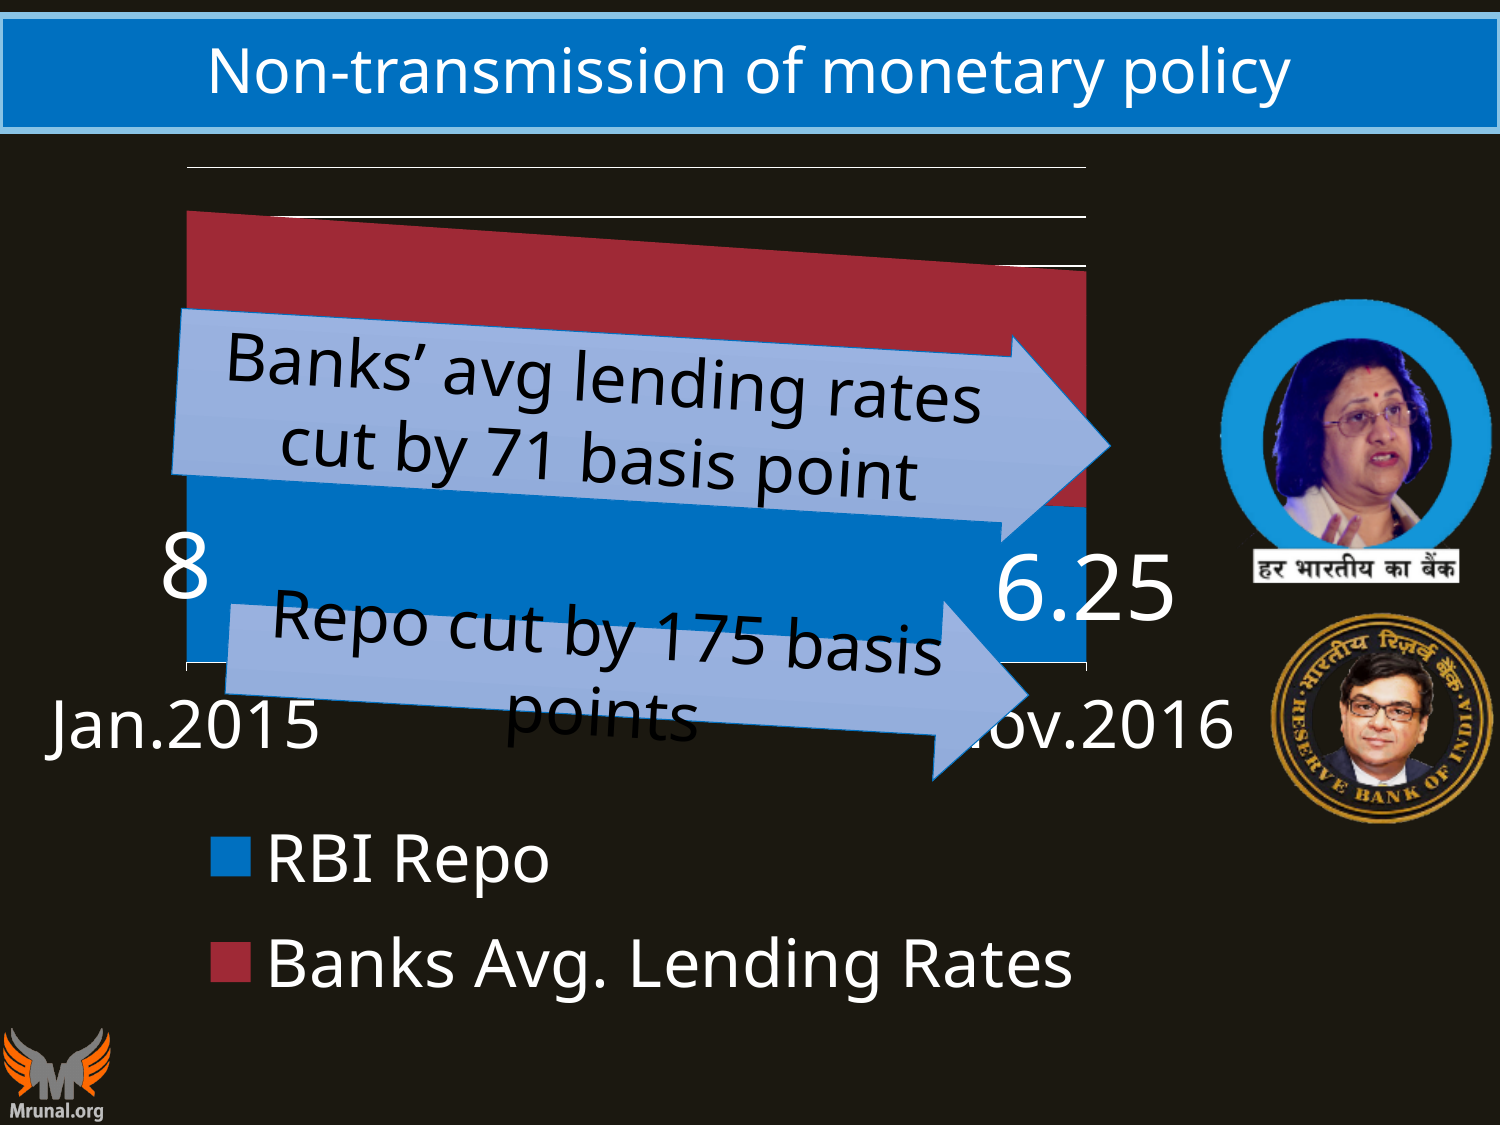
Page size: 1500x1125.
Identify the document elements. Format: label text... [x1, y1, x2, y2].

picture [1261, 608, 1500, 832]
chart [25, 149, 1262, 1022]
title Non-transmission of monetary policy [0, 12, 1500, 134]
picture [1198, 286, 1500, 596]
picture [0, 1024, 114, 1125]
